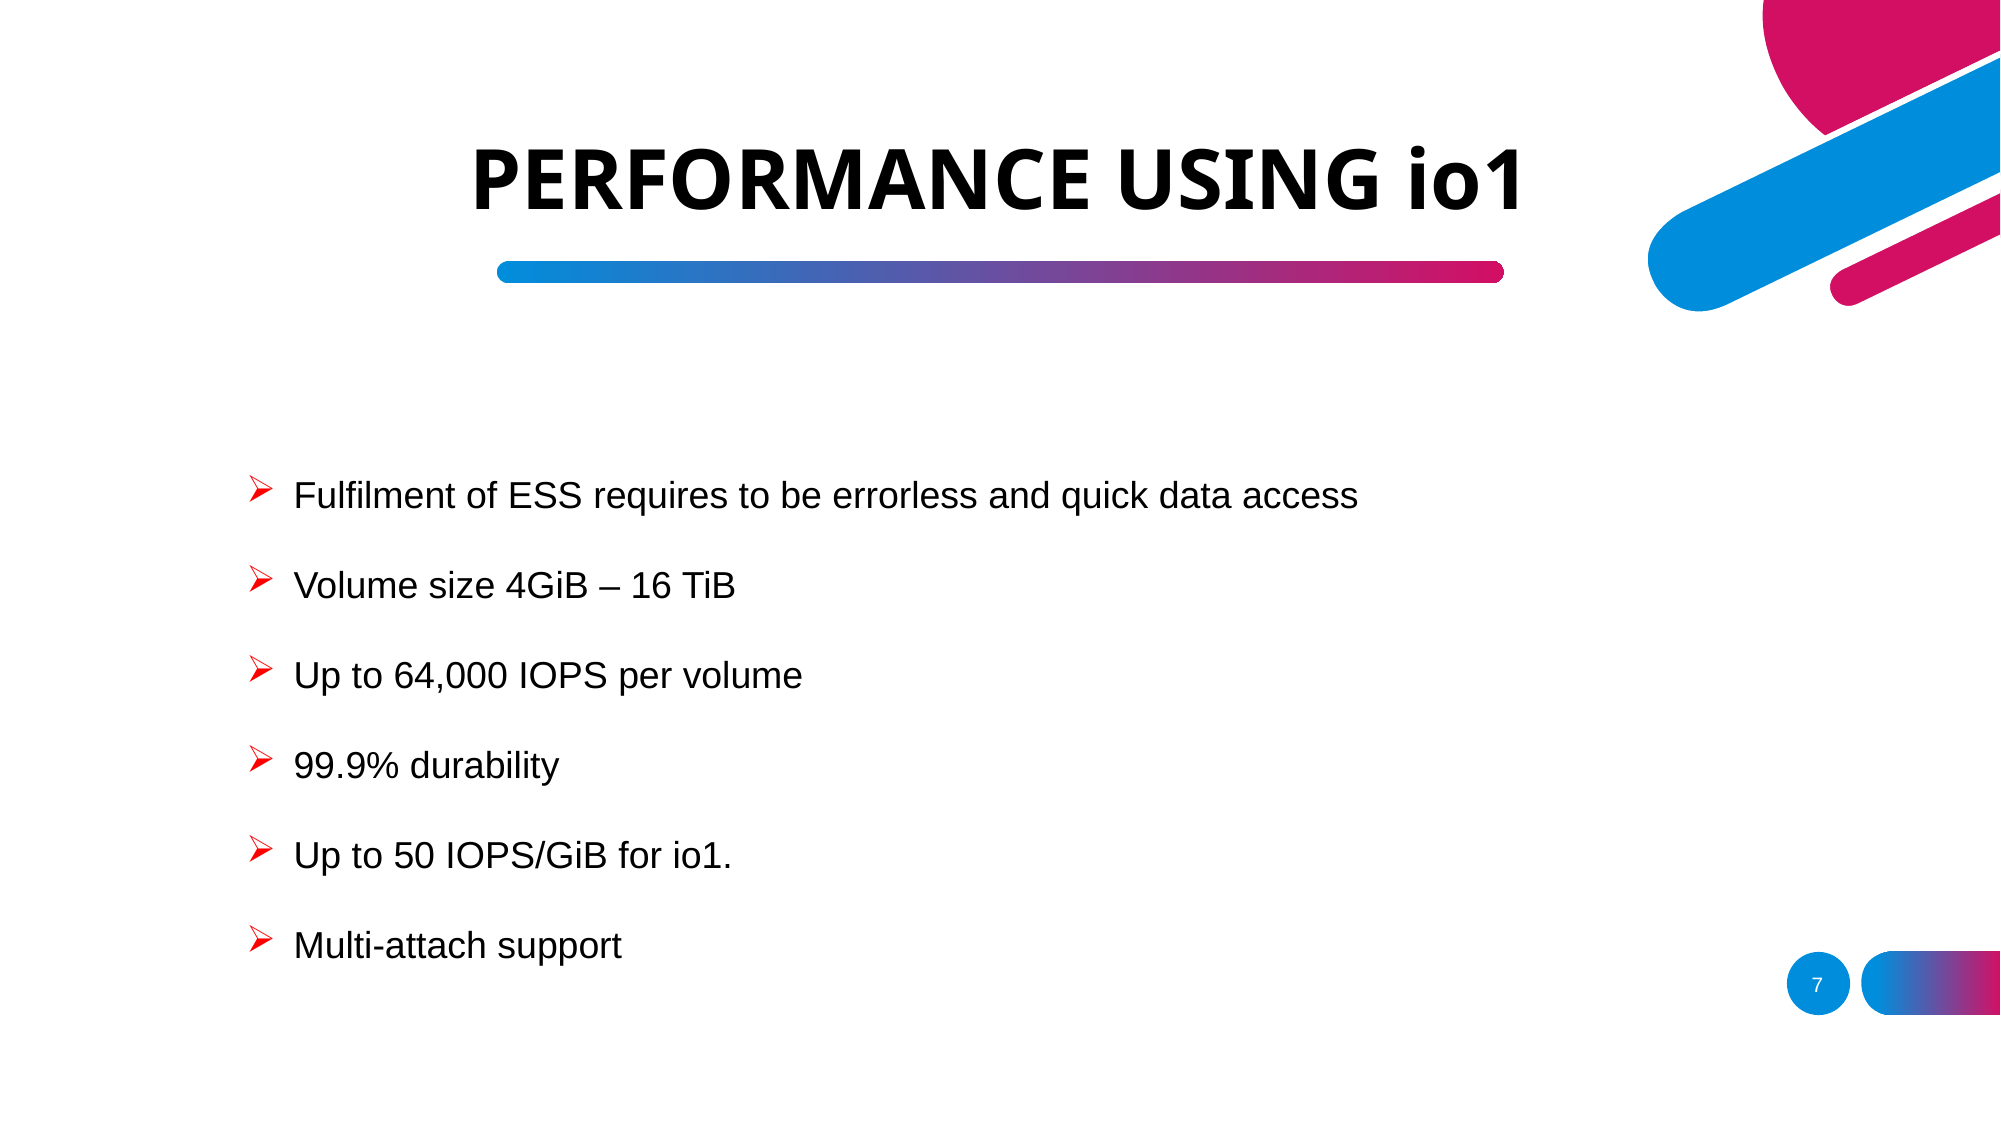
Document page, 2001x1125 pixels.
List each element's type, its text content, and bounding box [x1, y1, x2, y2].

slide_number 7 [1772, 954, 1863, 1015]
text_box Fulfilment of ESS requires to be errorless and quick data access Volume size 4GiB – 16 TiB Up to 64,000 IOPS per volume 99.9% durability Up to 50 IOPS/GiB for io1. Multi-attach support [231, 418, 1769, 974]
title PERFORMANCE USING io1 [137, 123, 1863, 235]
